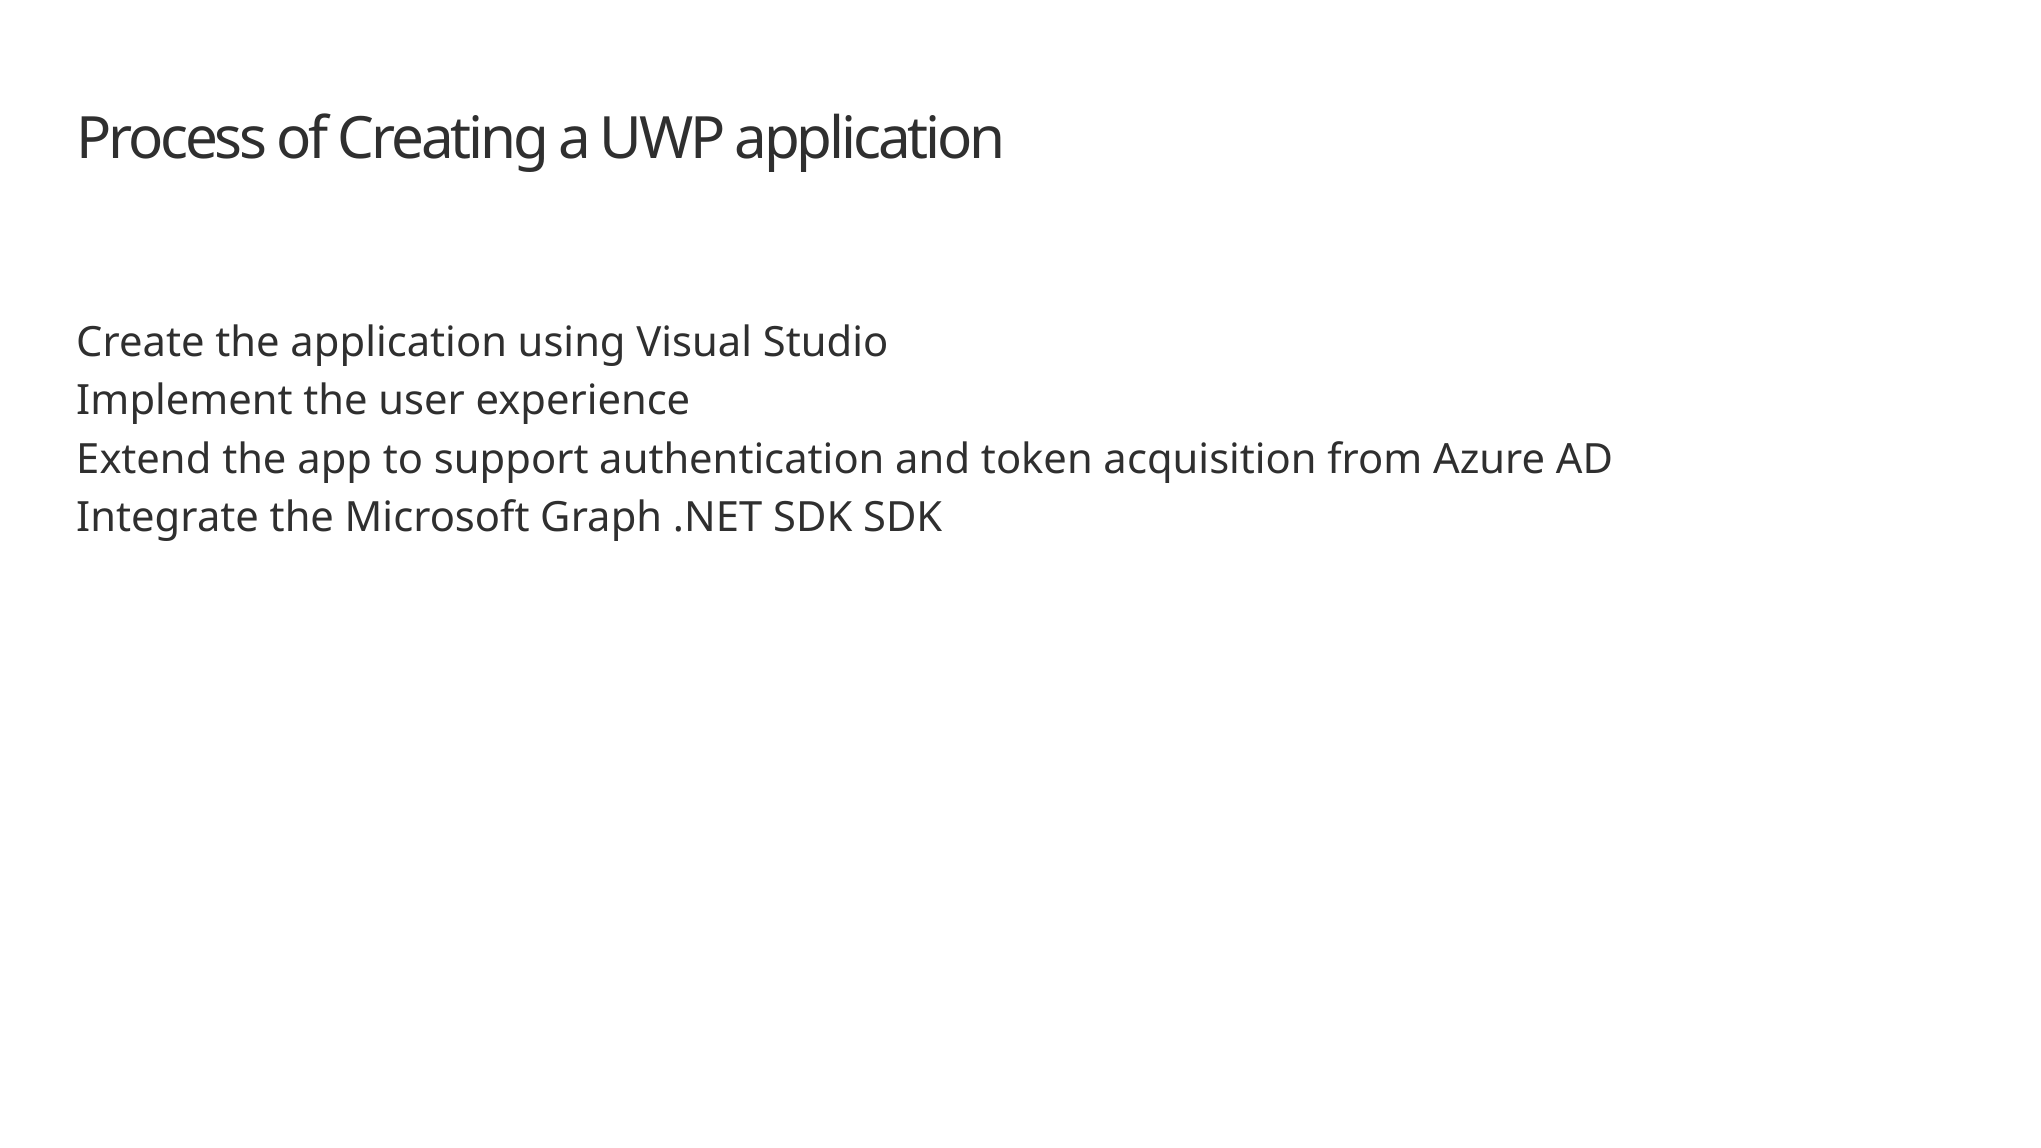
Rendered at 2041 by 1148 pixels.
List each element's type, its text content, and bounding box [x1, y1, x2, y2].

list Create the application using Visual Studio Implement the user experience Extend the app to support authentication and token acquisition from Azure AD Integrate the Microsoft Graph .NET SDK SDK [76, 314, 1969, 608]
title Process of Creating a UWP application [76, 103, 1969, 172]
